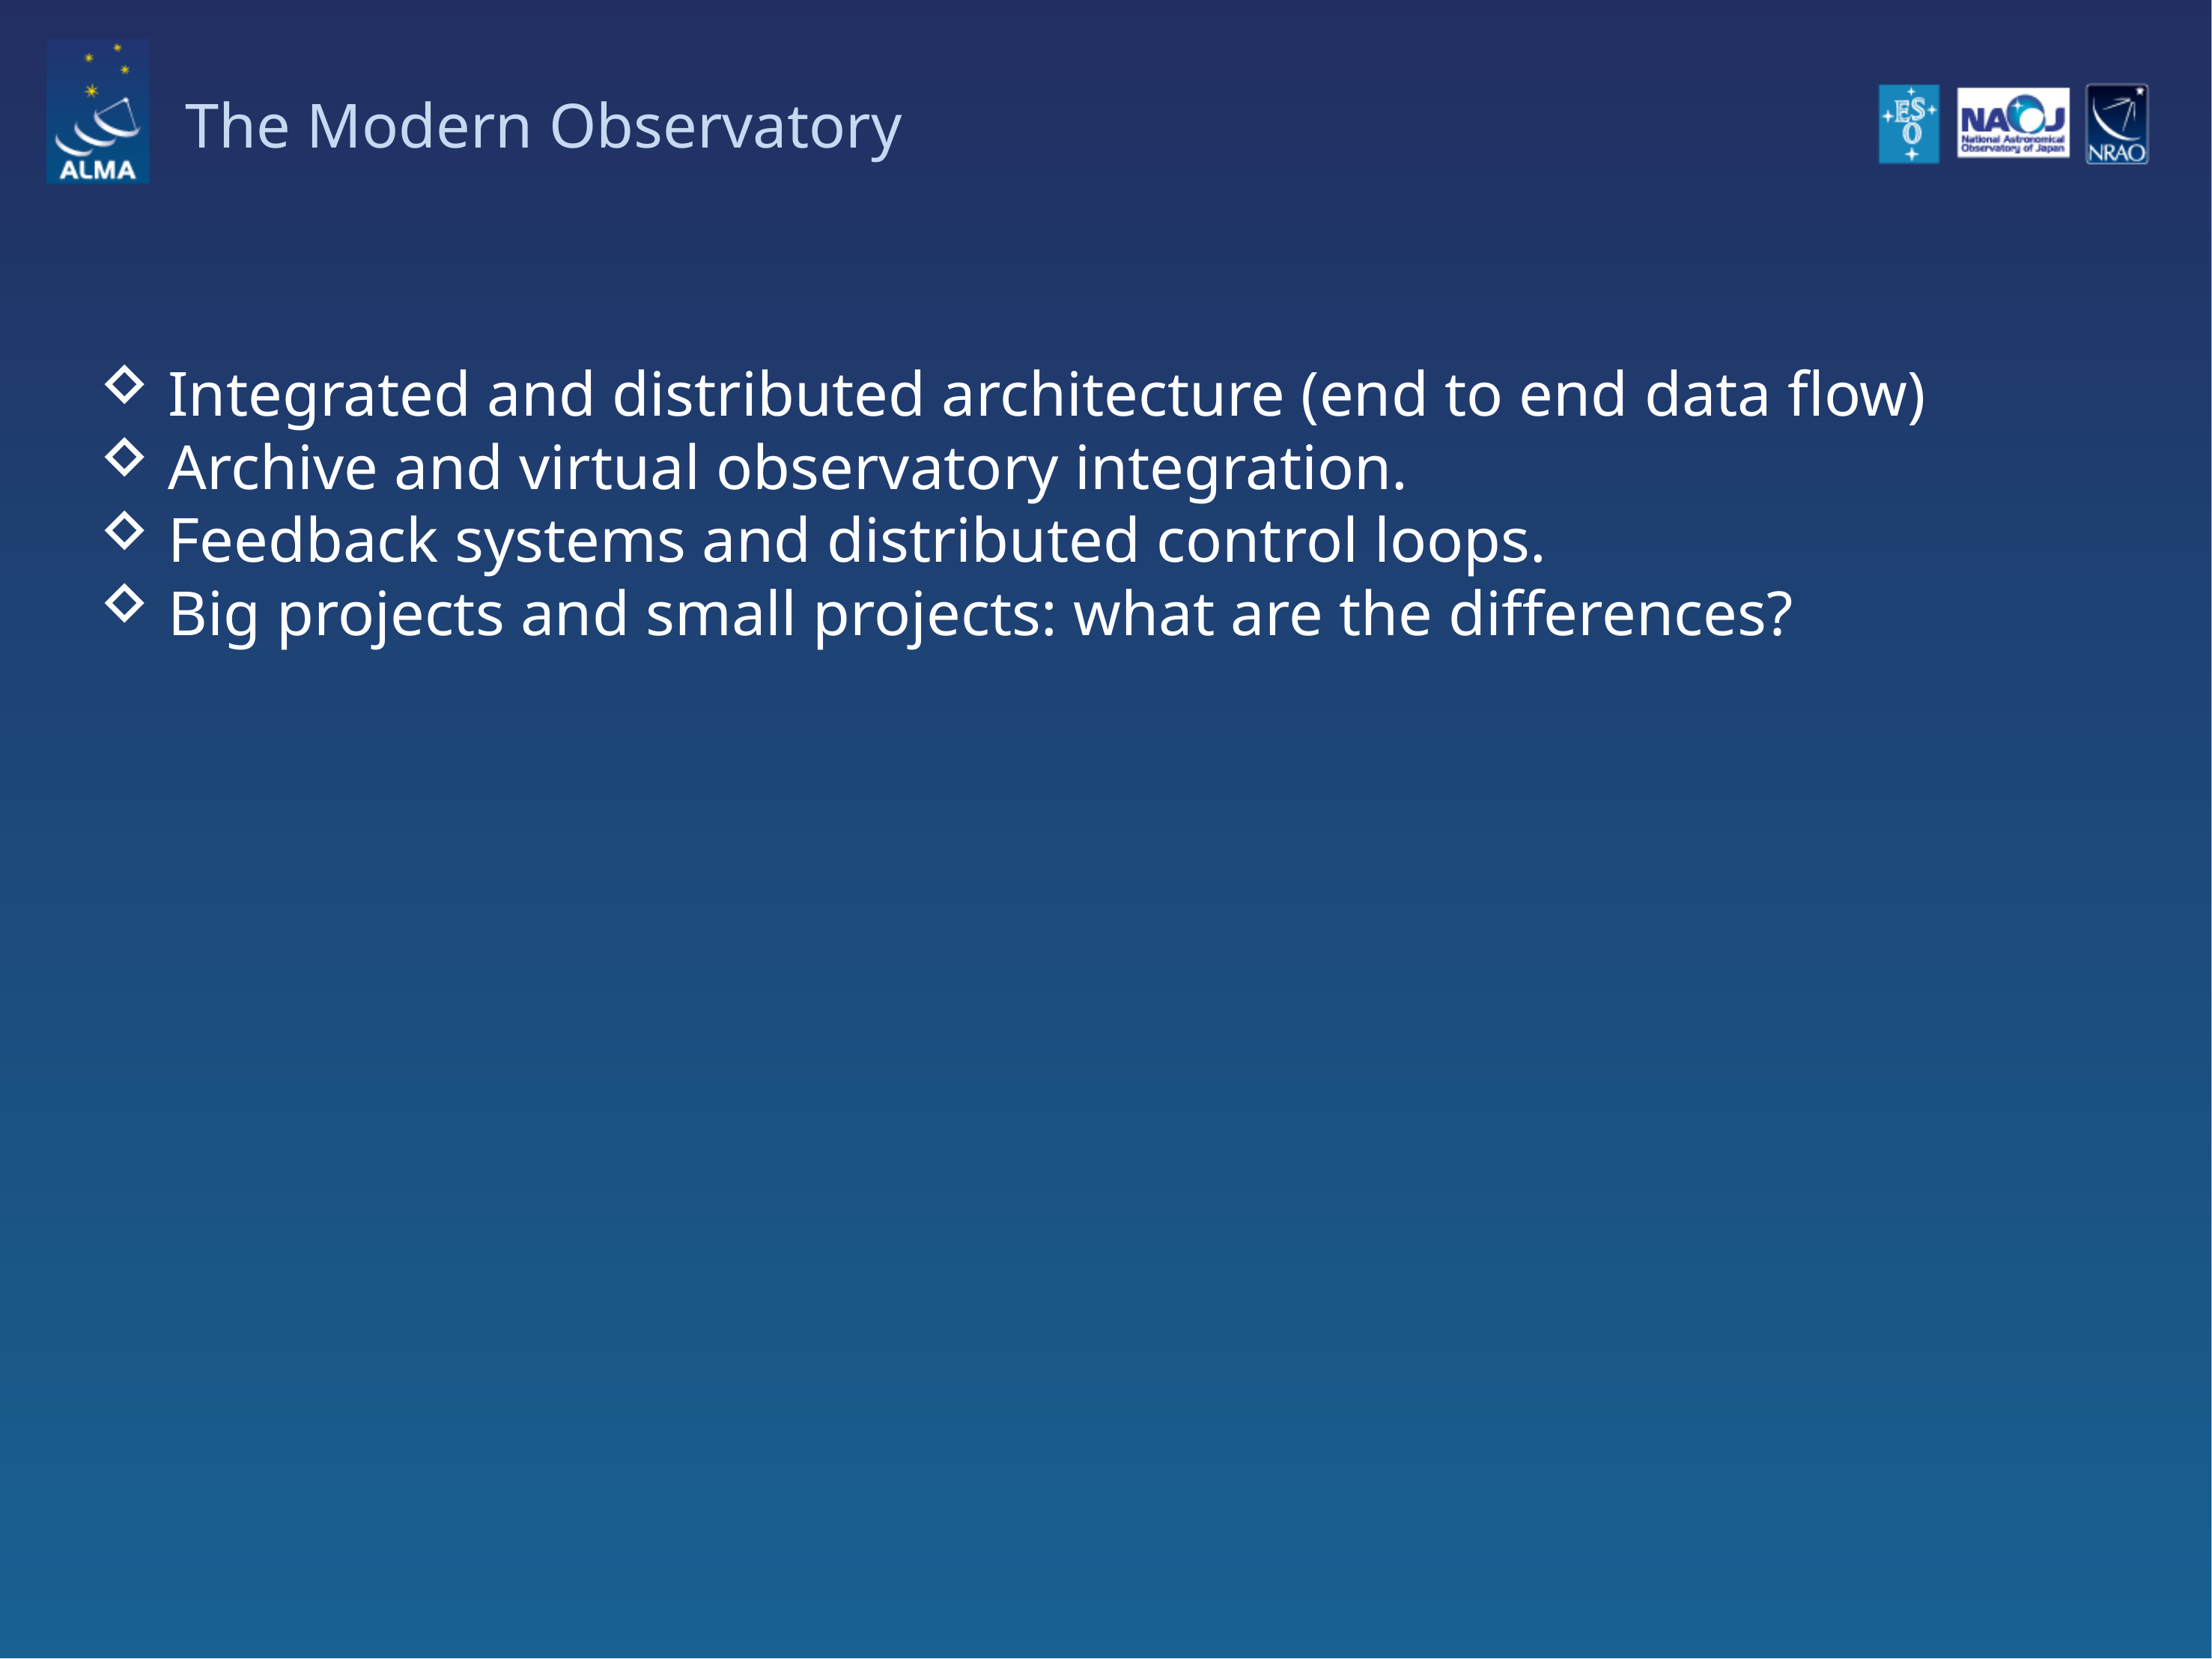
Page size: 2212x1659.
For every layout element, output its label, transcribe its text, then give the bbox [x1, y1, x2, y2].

title The Modern Observatory [160, 73, 1855, 173]
text_box Integrated and distributed architecture (end to end data flow) Archive and virtual observatory integration. Feedback systems and distributed control loops. Big projects and small projects: what are the differences? [86, 349, 2130, 653]
picture [0, 0, 2212, 1658]
